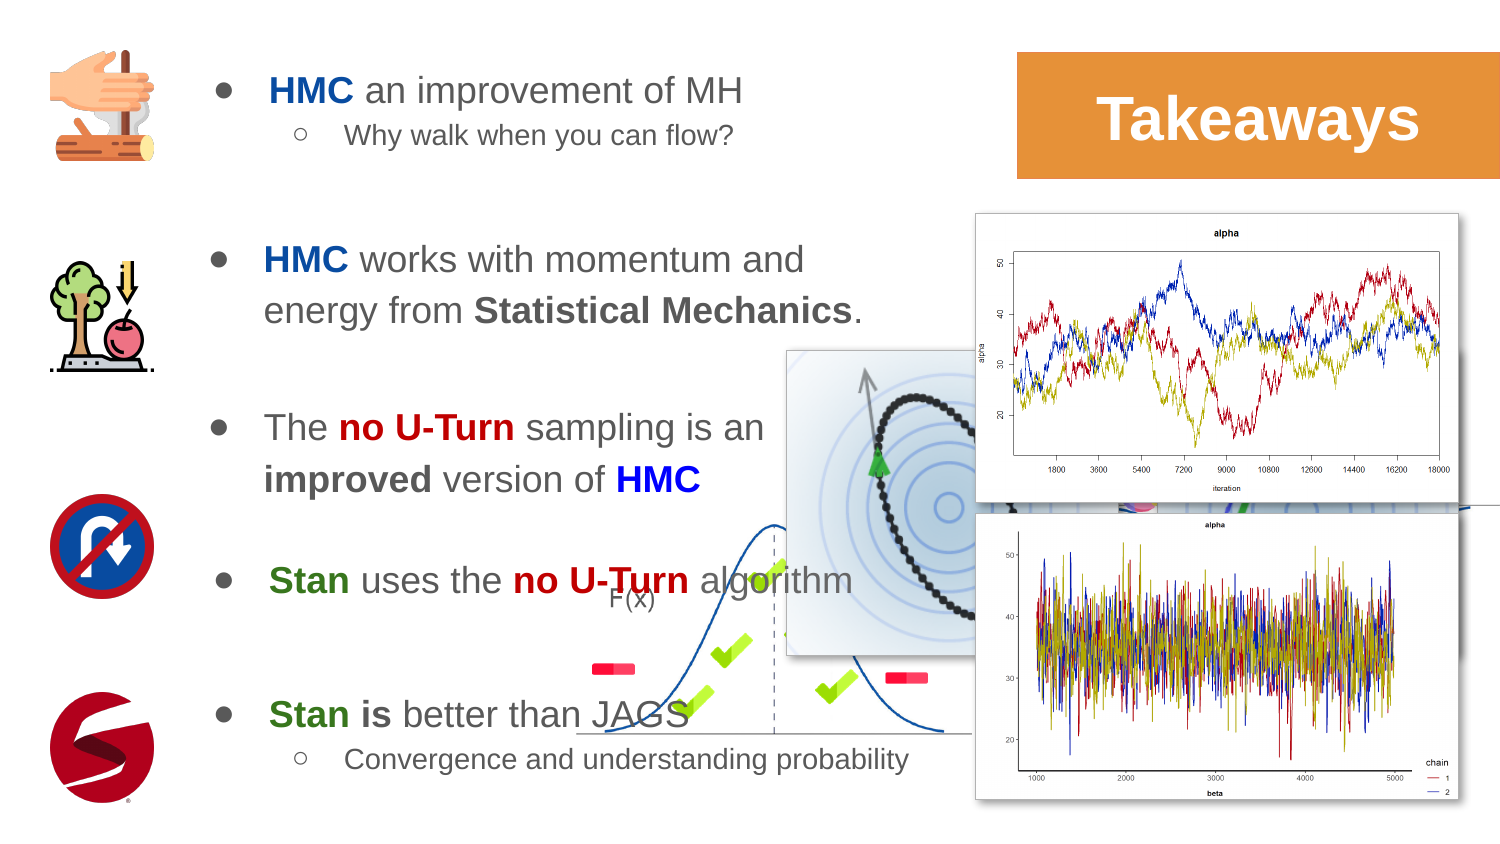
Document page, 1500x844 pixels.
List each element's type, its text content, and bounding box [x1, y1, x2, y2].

list The no U-Turn sampling is an improved version of HMC [173, 381, 781, 540]
list Stan uses the no U-Turn algorithm [179, 533, 570, 668]
list HMC works with momentum and energy from Statistical Mechanics. [173, 212, 922, 372]
picture [50, 494, 154, 599]
list HMC an improvement of MH Why walk when you can flow? [179, 44, 927, 203]
title Takeaways [1017, 52, 1500, 179]
list Stan is better than JAGS Convergence and understanding probability [179, 668, 927, 827]
picture [50, 49, 154, 161]
picture [50, 691, 154, 803]
picture [50, 260, 154, 372]
picture [575, 213, 1500, 800]
